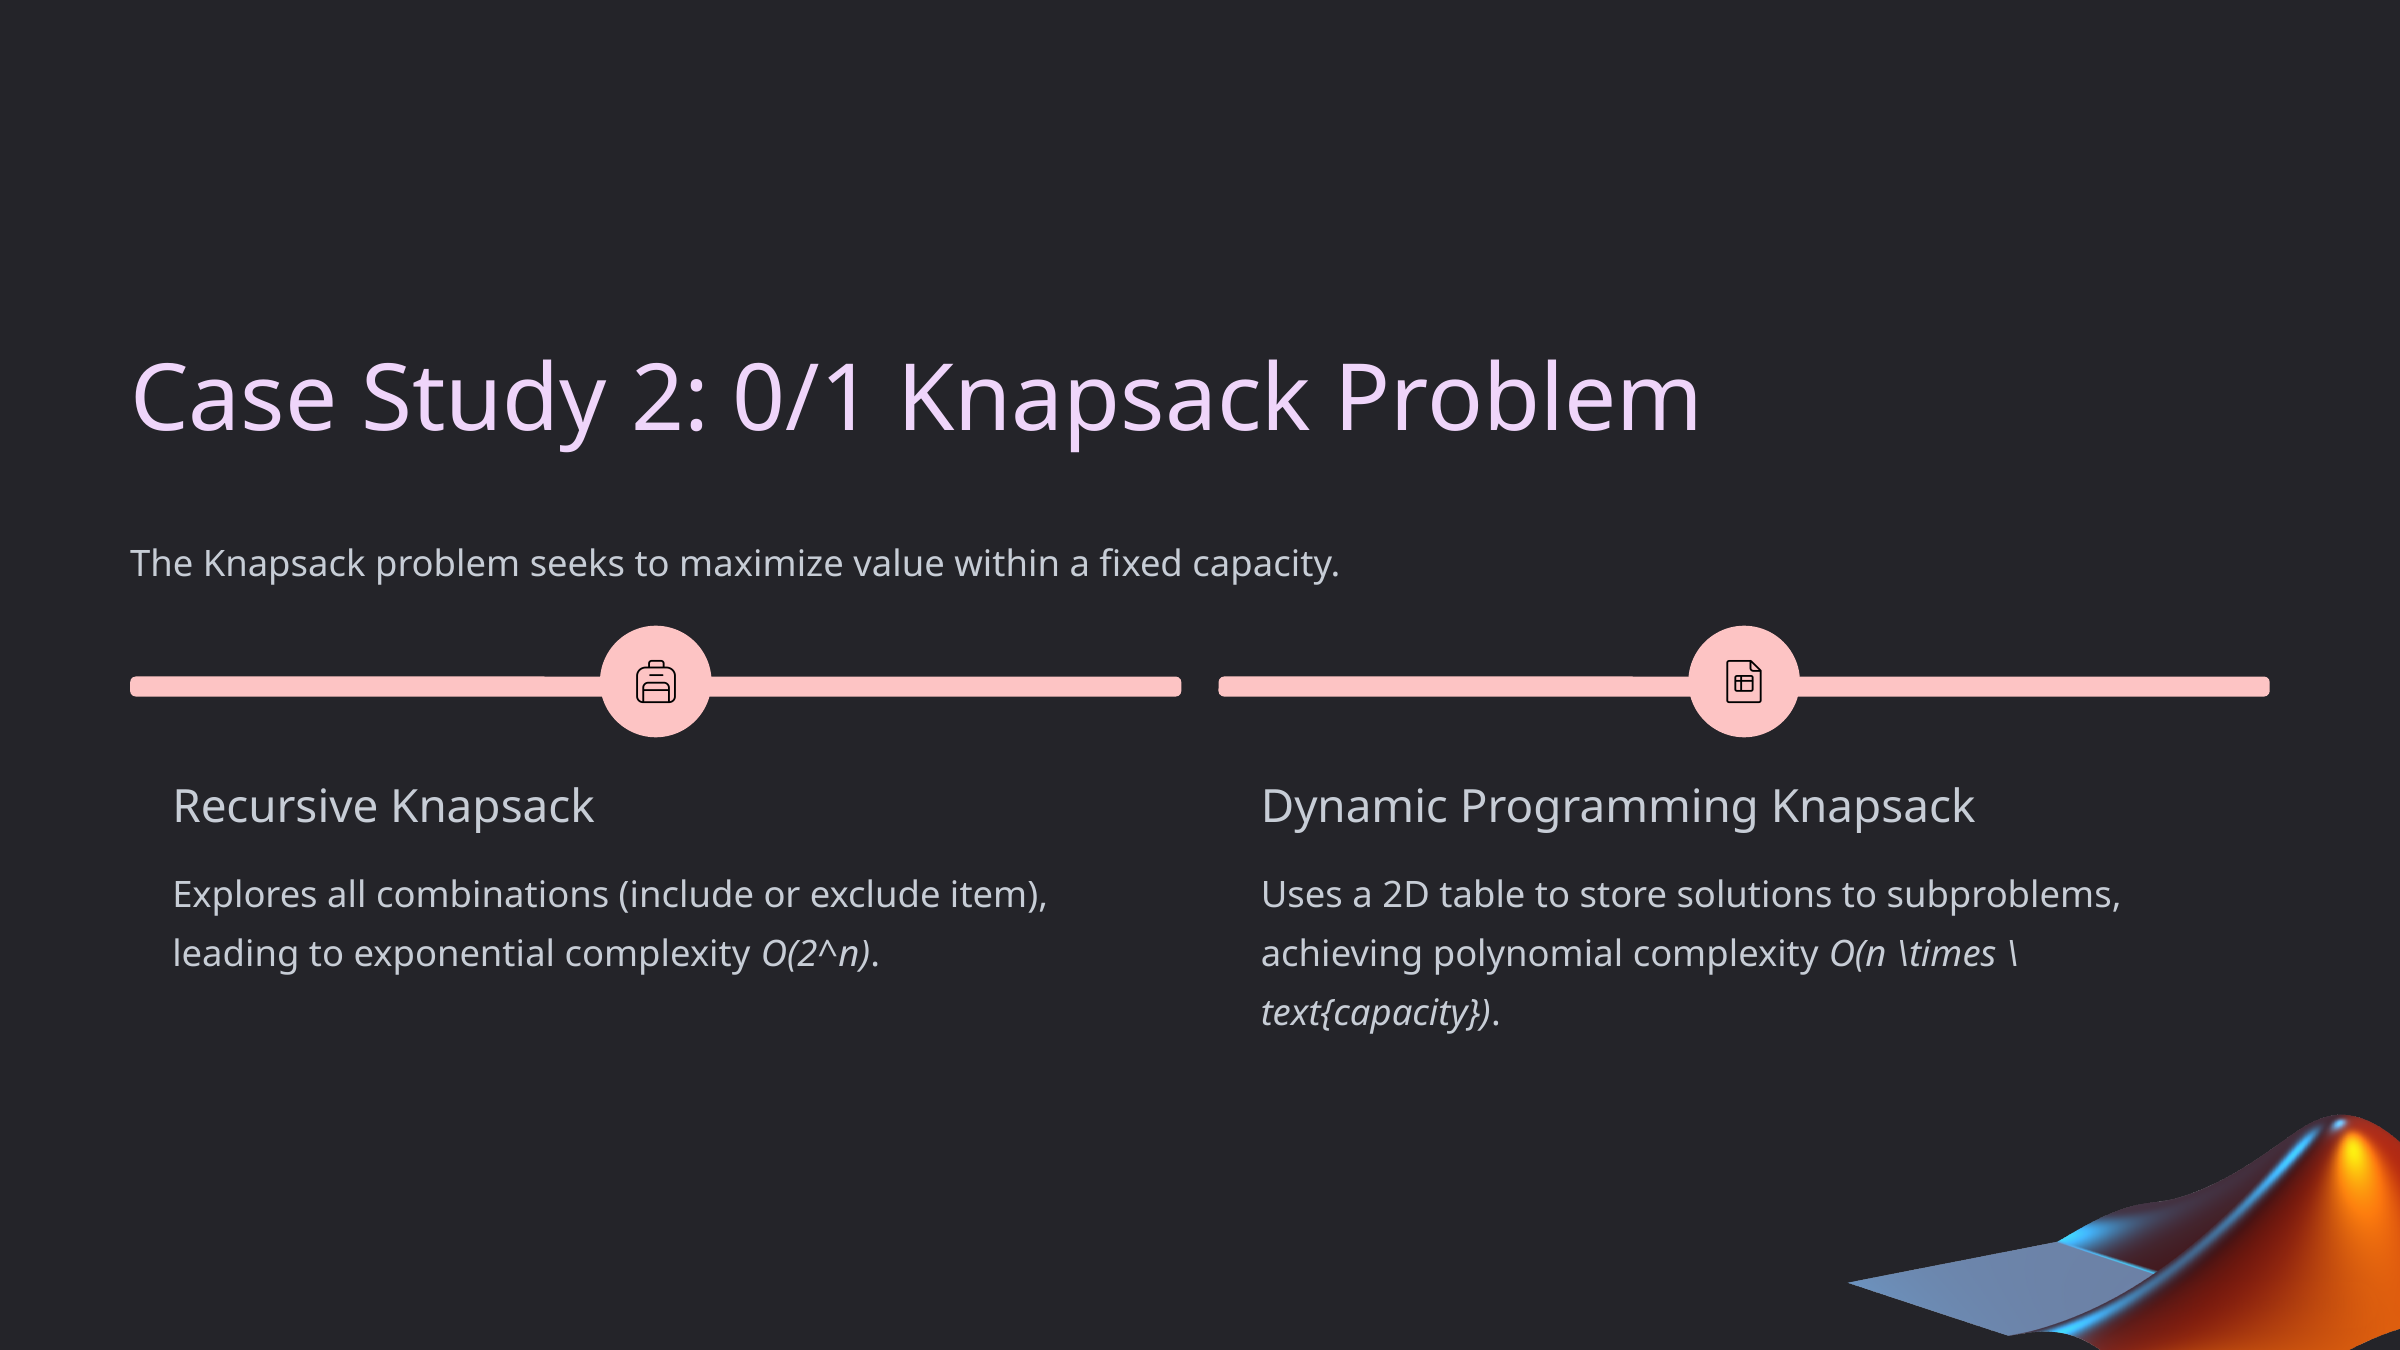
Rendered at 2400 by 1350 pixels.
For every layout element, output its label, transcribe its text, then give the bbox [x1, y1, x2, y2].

text_box [1688, 625, 1800, 738]
text_box Case Study 2: 0/1 Knapsack Problem [130, 333, 1700, 450]
picture [1721, 659, 1767, 704]
text_box Explores all combinations (include or exclude item), leading to exponential complexity O(2^n). [172, 854, 1140, 974]
text_box Recursive Knapsack [172, 774, 638, 833]
text_box Uses a 2D table to store solutions to subproblems, achieving polynomial complexity O(n \times \text{capacity}). [1260, 854, 2228, 974]
text_box The Knapsack problem seeks to maximize value within a fixed capacity. [130, 524, 2270, 584]
text_box Dynamic Programming Knapsack [1260, 774, 1987, 833]
picture [1846, 1114, 2400, 1350]
text_box [710, 676, 1182, 697]
text_box [130, 676, 601, 697]
text_box [1218, 696, 2270, 1017]
text_box [1799, 676, 2270, 697]
text_box [130, 696, 1182, 1017]
picture [633, 659, 679, 704]
text_box [1218, 676, 1690, 697]
text_box [599, 625, 712, 738]
